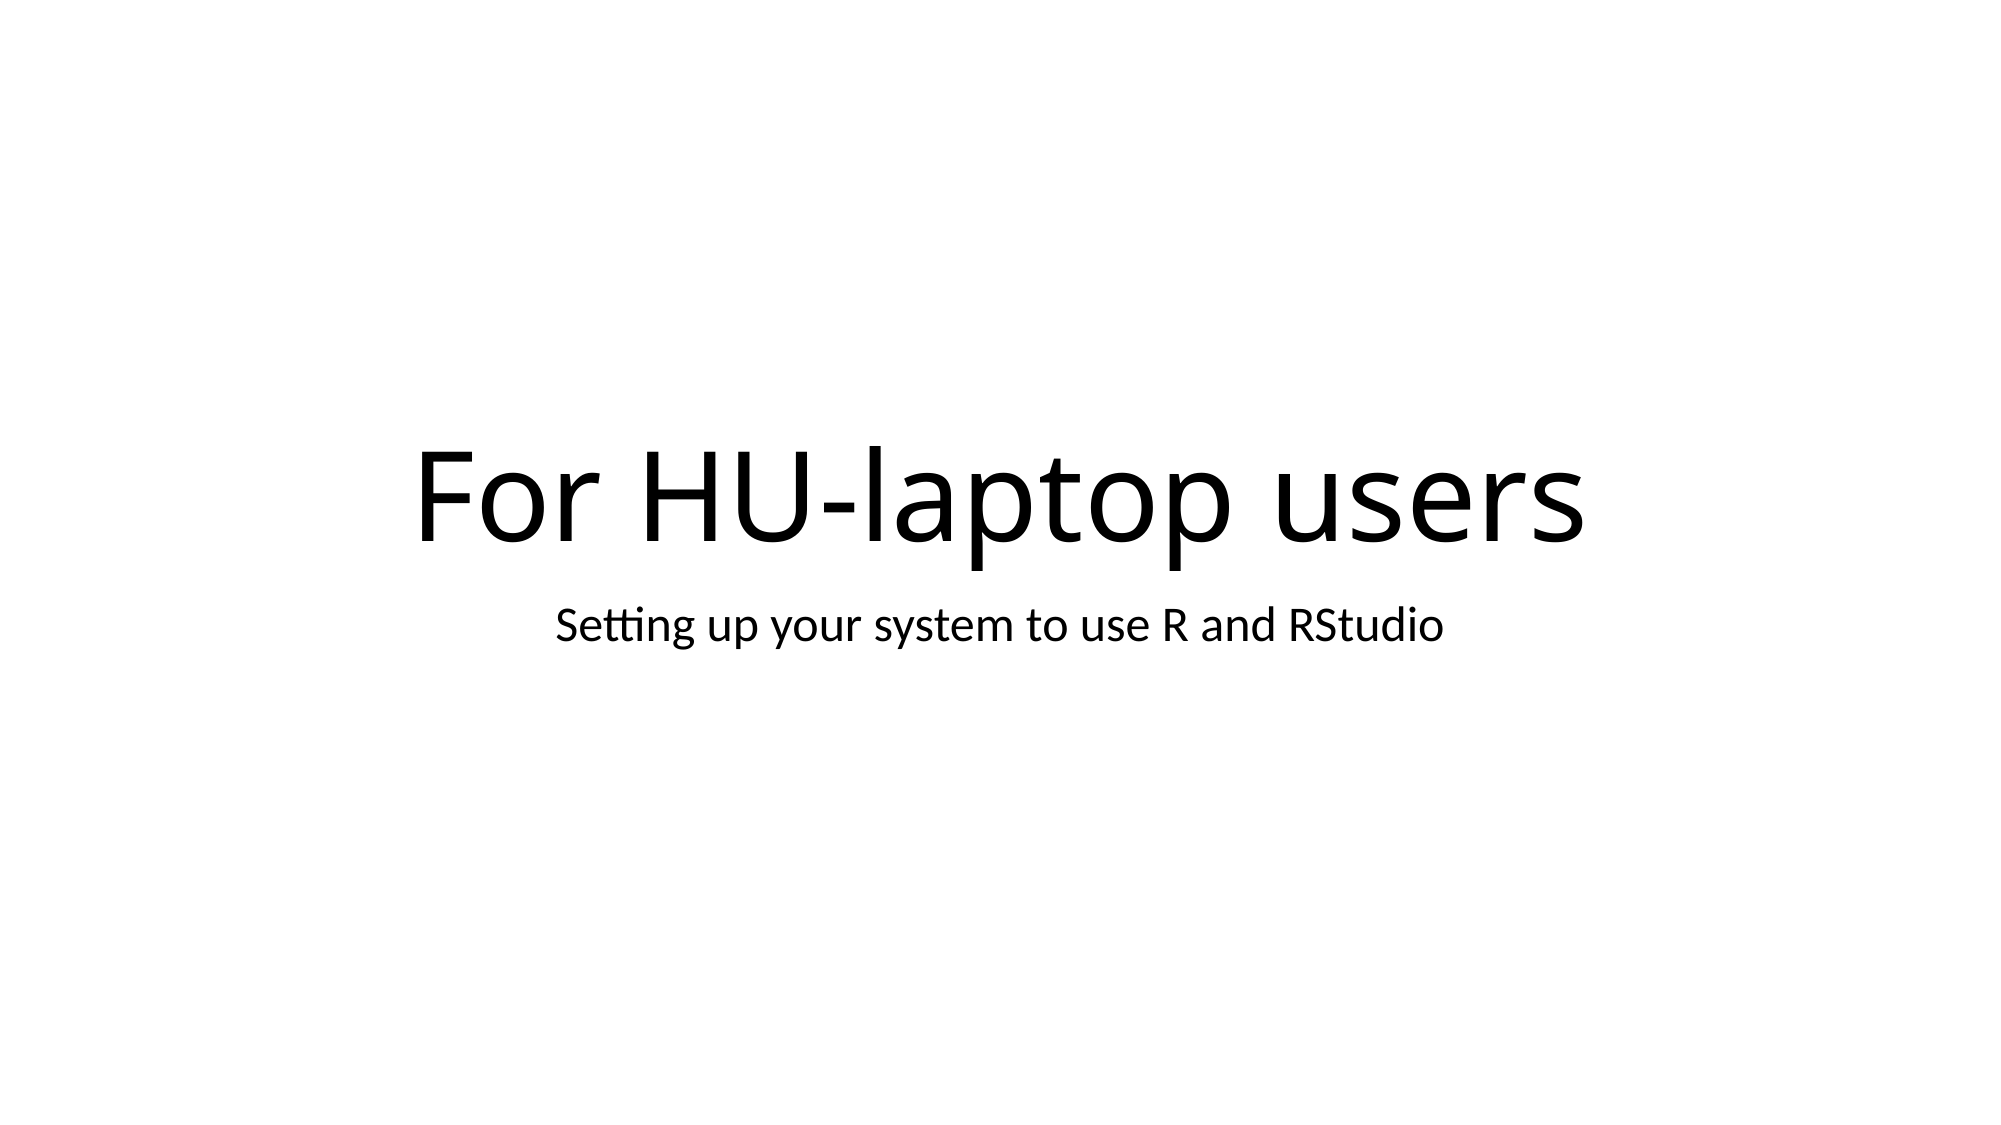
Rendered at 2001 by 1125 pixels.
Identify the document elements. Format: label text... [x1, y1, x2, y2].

subtitle Setting up your system to use R and RStudio [249, 590, 1750, 863]
title For HU-laptop users [249, 184, 1750, 576]
